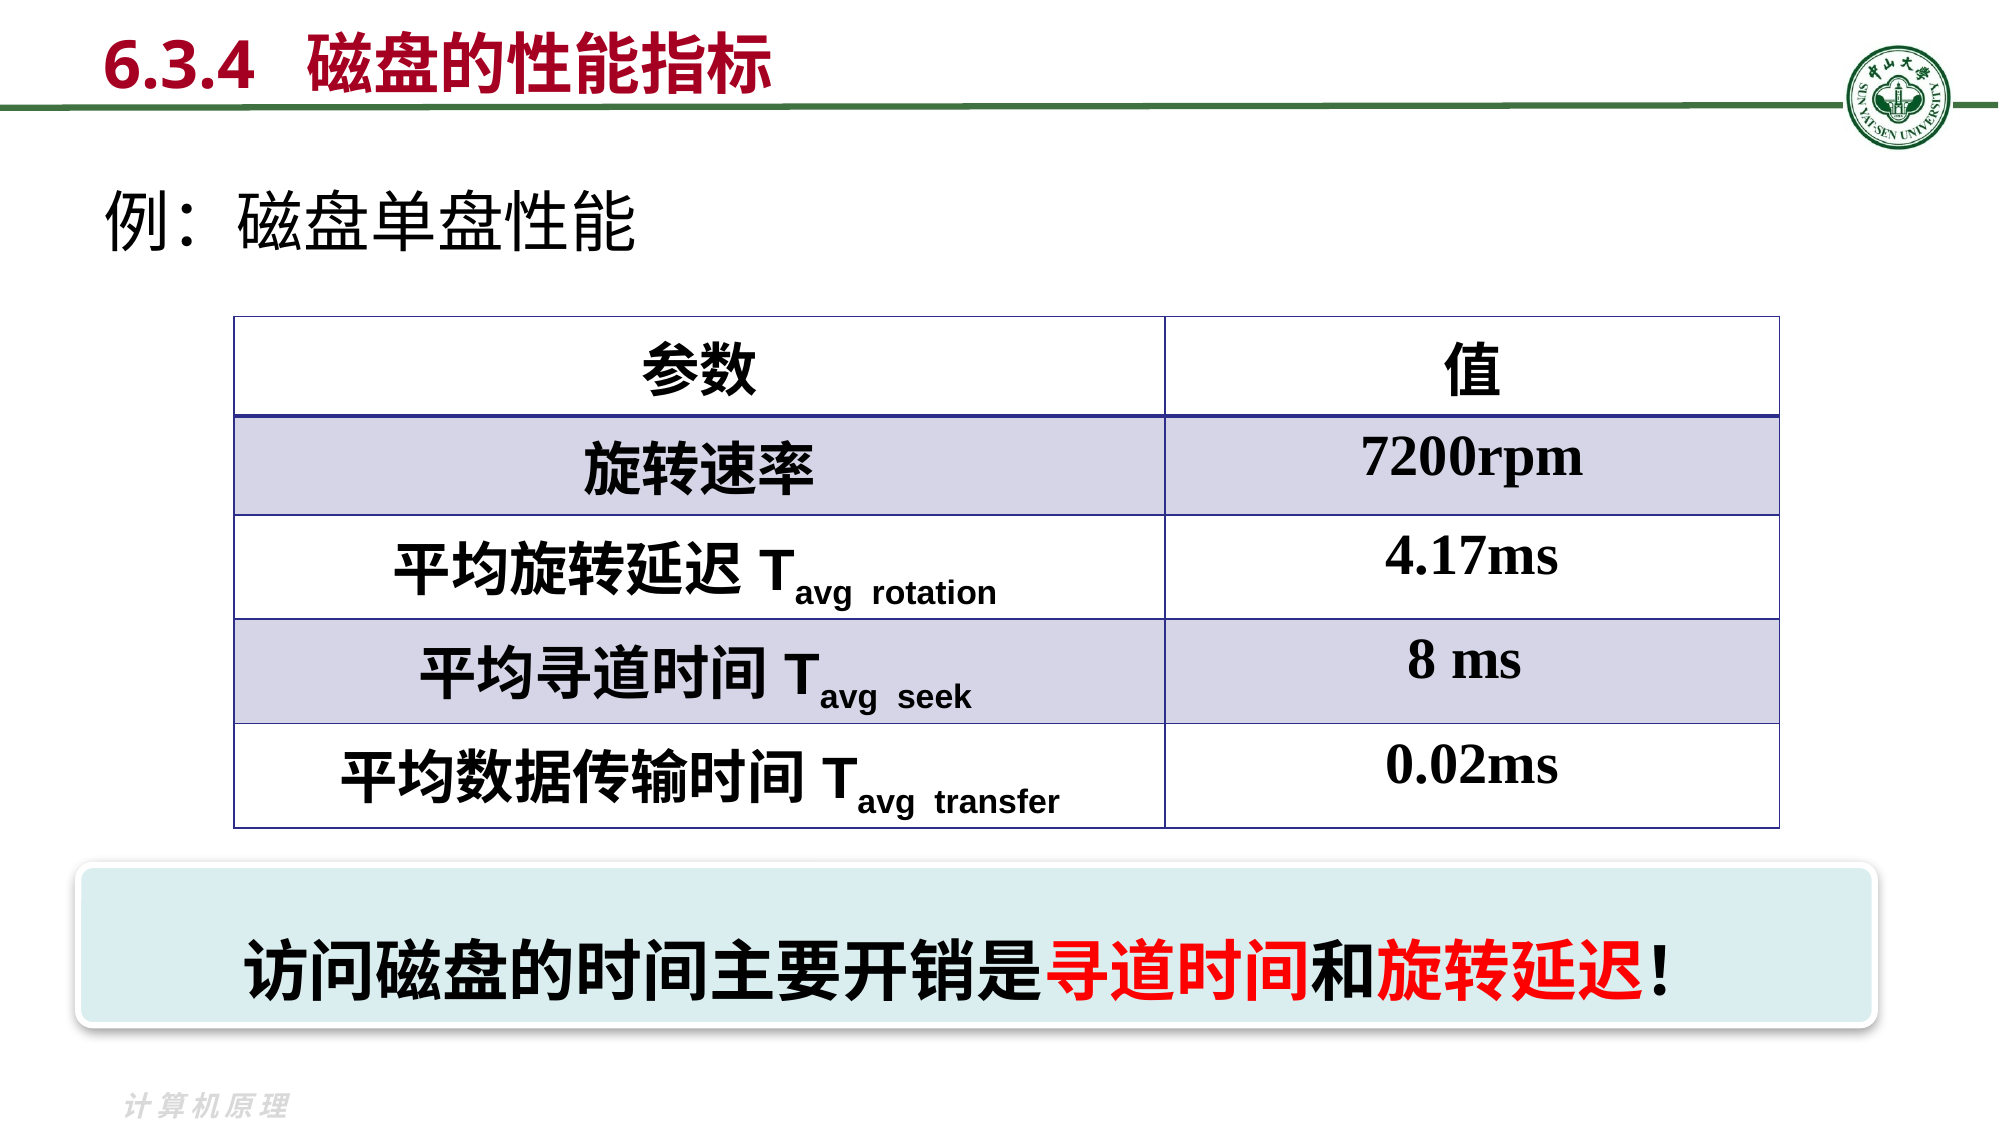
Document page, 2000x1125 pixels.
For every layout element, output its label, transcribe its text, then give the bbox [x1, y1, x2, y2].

list 例：磁盘单盘性能 [88, 172, 1880, 872]
title 6.3.4 磁盘的性能指标 [88, 0, 1833, 110]
picture [1843, 42, 1953, 152]
table_cell 平均寻道时间Tavg seek [235, 620, 1164, 723]
table_cell 8 ms [1166, 620, 1779, 723]
table_header 参数 [235, 317, 1164, 414]
table_cell 旋转速率 [235, 418, 1164, 514]
table_cell 7200rpm [1166, 418, 1779, 514]
text_box 访问磁盘的时间主要开销是寻道时间和旋转延迟！ [78, 864, 1875, 1026]
table_header 值 [1166, 317, 1779, 414]
table_cell 平均数据传输时间Tavg transfer [235, 724, 1164, 827]
table_cell 0.02ms [1166, 724, 1779, 827]
table_cell 4.17ms [1166, 516, 1779, 618]
table_cell 平均旋转延迟Tavg rotation [235, 516, 1164, 618]
